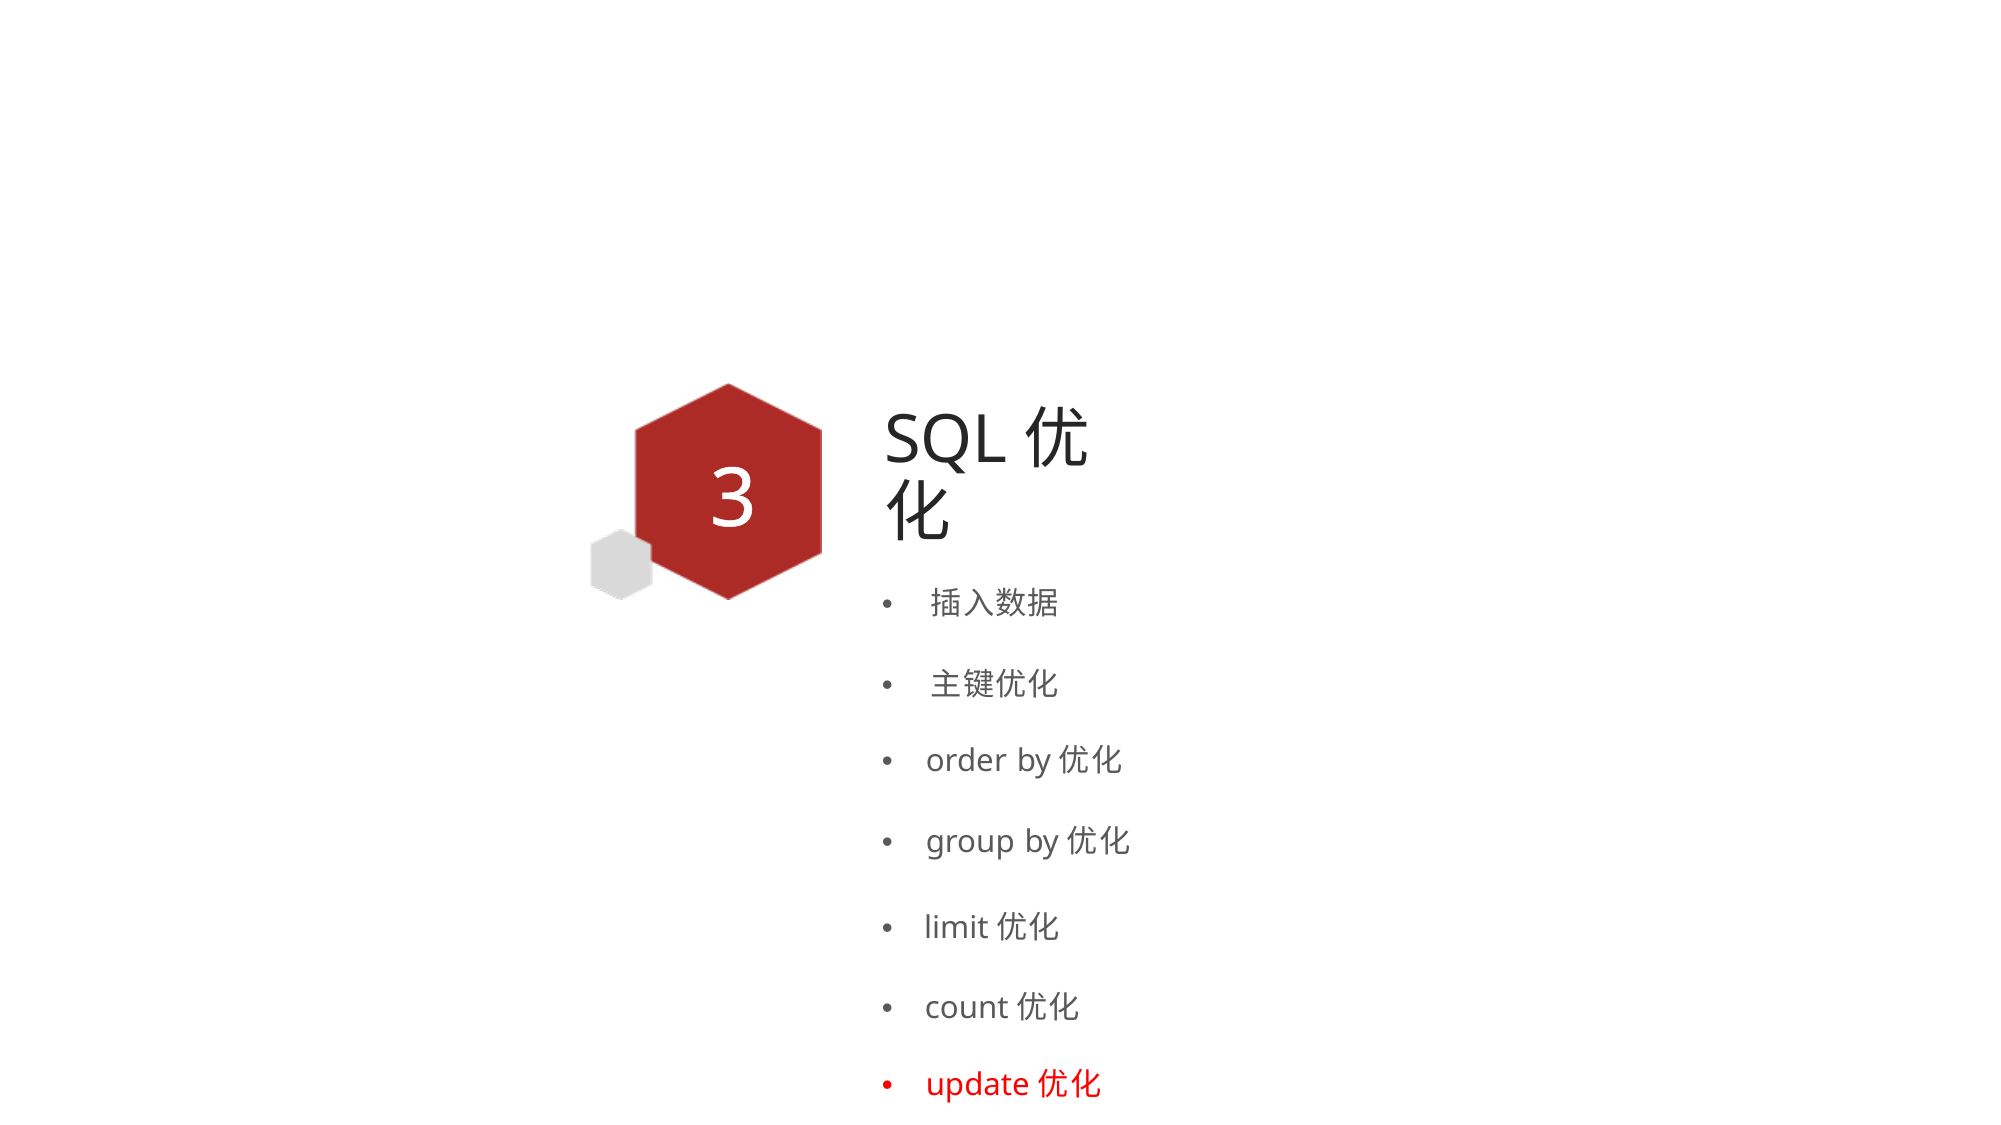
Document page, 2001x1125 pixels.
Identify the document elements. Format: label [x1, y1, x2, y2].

text_box [879, 400, 1143, 1031]
text_box [589, 383, 822, 600]
